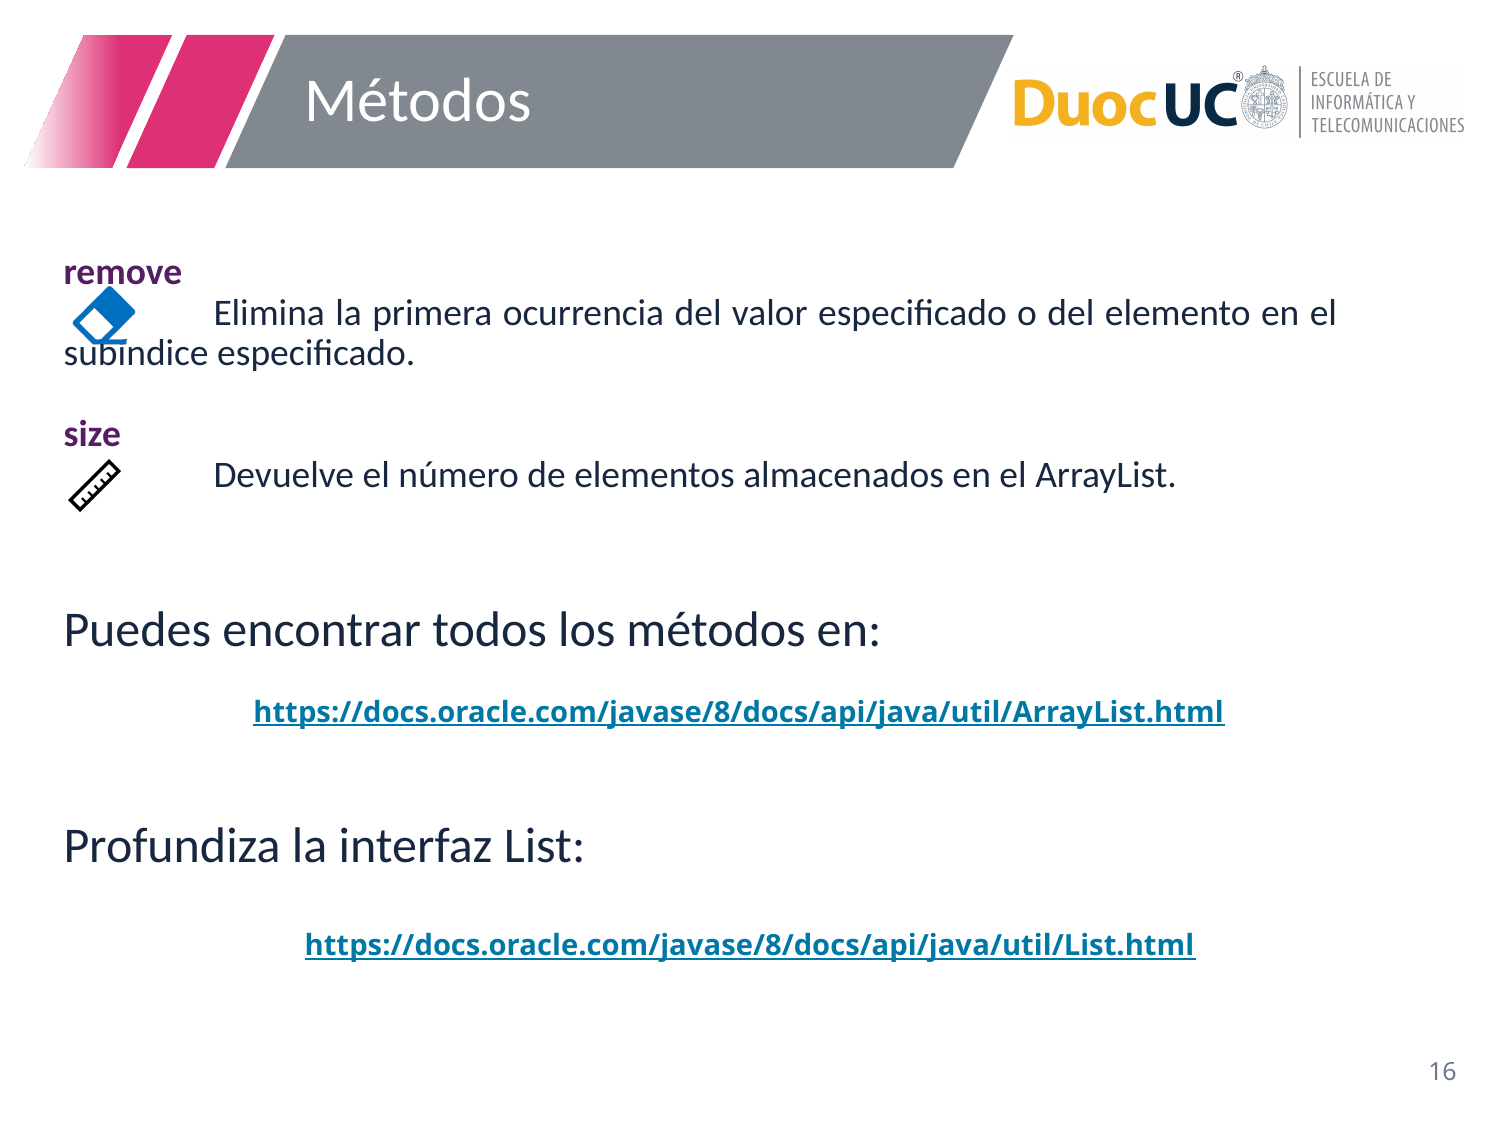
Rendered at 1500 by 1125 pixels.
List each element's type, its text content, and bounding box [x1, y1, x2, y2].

text_box https://docs.oracle.com/javase/8/docs/api/java/util/ArrayList.html [238, 685, 1327, 740]
title Métodos [289, 34, 993, 169]
list remove Elimina la primera ocurrencia del valor especificado o del elemento en el subíndice especificado. size Devuelve el número de elementos almacenados en el ArrayList. Puedes encontrar todos los métodos en: Profundiza la interfaz List: https://docs.oracle.com/javase/8/docs/api/java/util/List.html [48, 199, 1452, 1091]
picture [65, 277, 142, 354]
picture [65, 456, 124, 515]
picture [1013, 63, 1465, 140]
